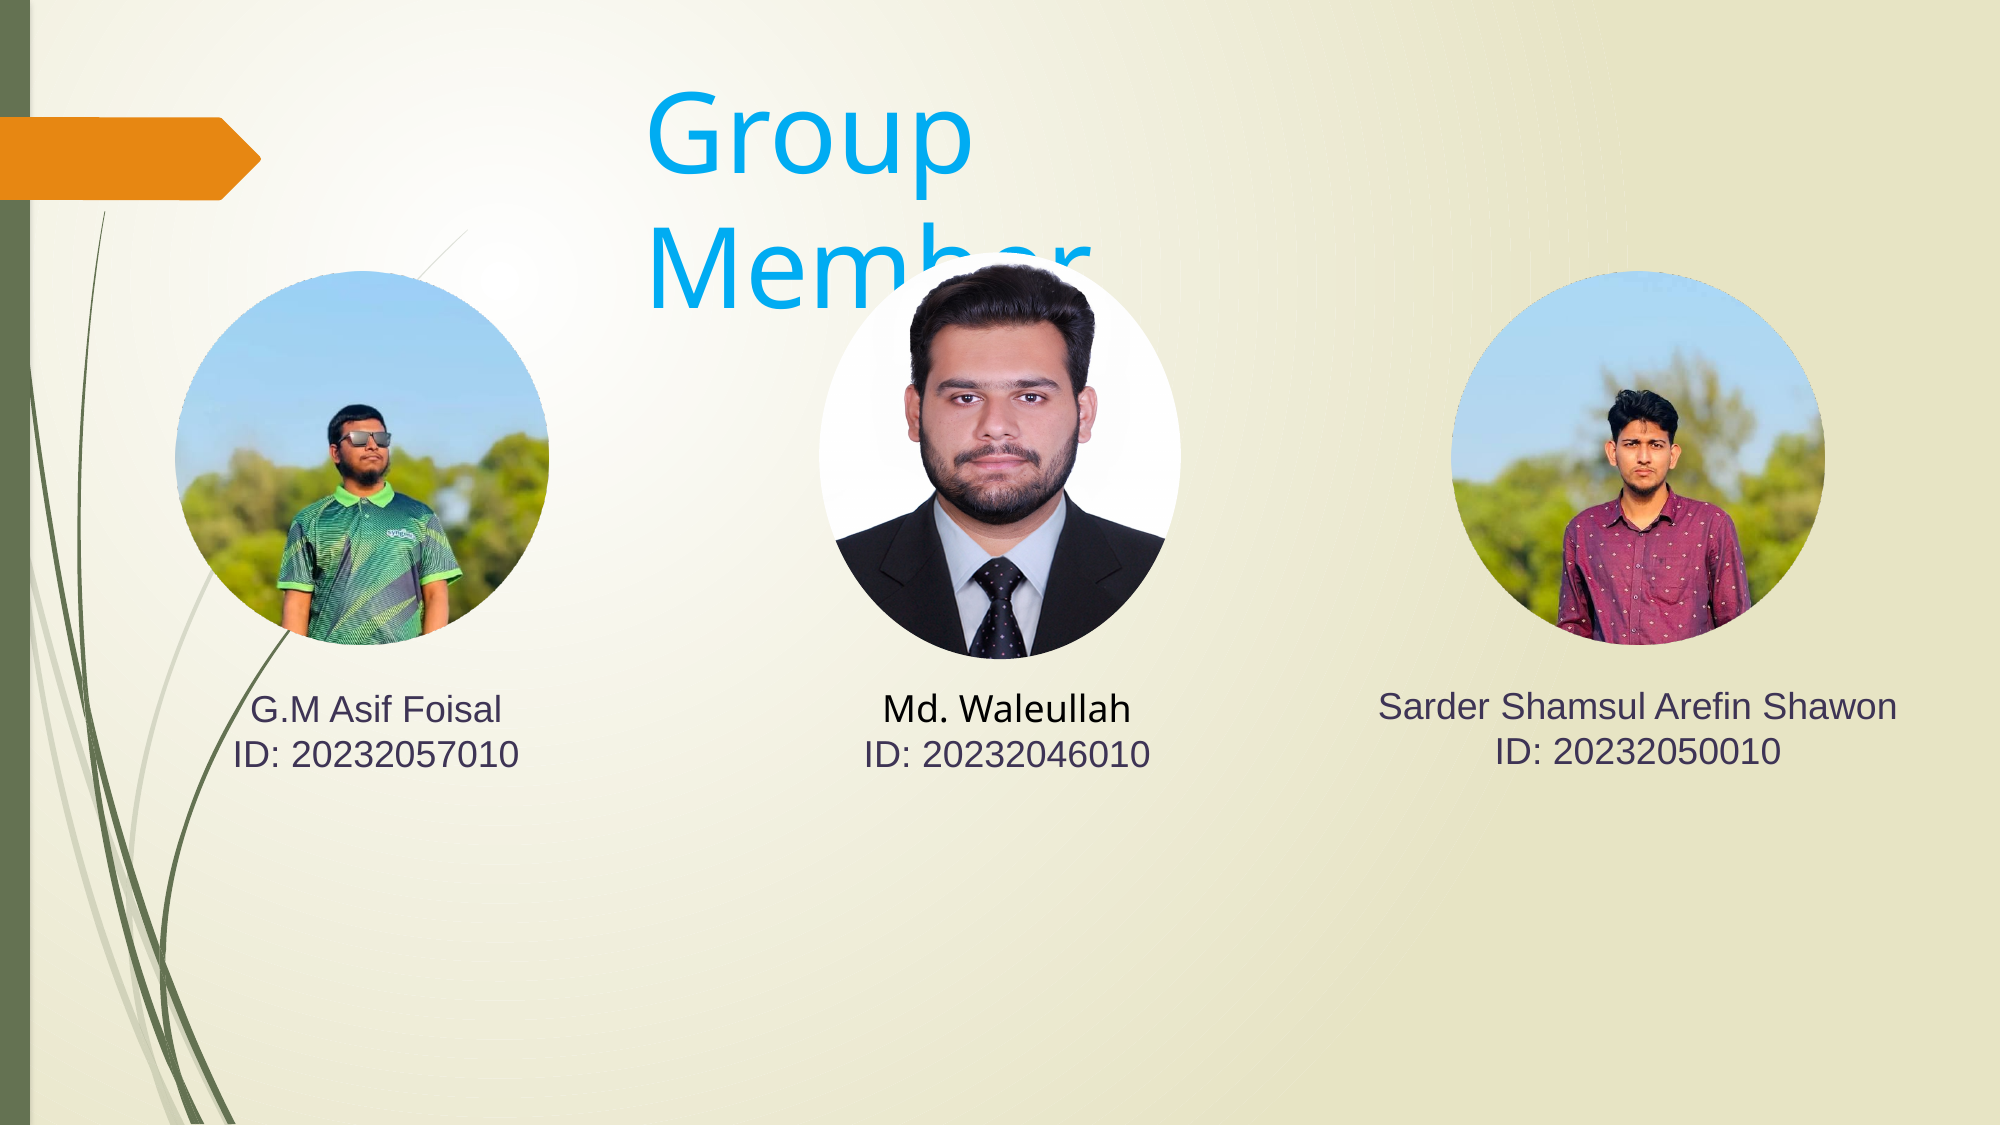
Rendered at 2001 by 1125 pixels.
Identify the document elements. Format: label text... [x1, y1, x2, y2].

text_box G.M Asif Foisal ID: 20232057010 [0, 677, 507, 782]
text_box [817, 251, 1183, 661]
picture [1450, 271, 1825, 646]
text_box Group Member [628, 53, 1371, 339]
picture [174, 271, 550, 646]
text_box Sarder Shamsul Arefin Shawon ID: 20232050010 [1137, 674, 2000, 780]
text_box Md. Waleullah ID: 20232046010 [507, 677, 1507, 782]
